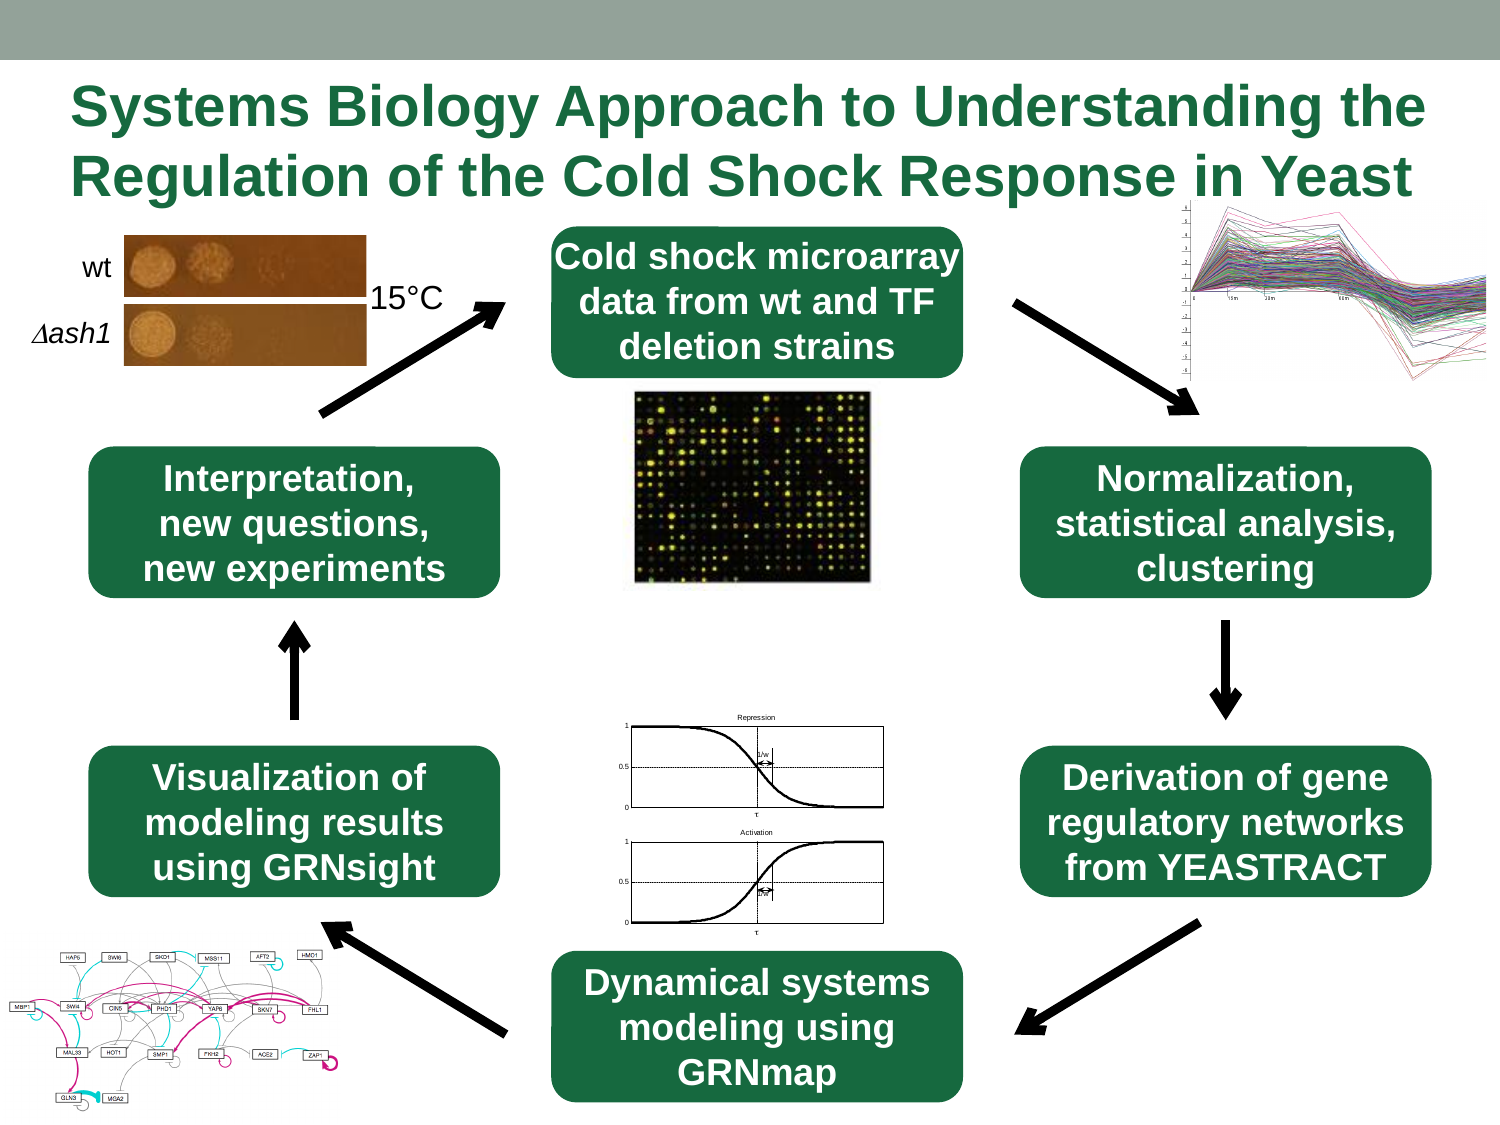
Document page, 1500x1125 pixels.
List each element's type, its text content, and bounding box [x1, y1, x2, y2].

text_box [320, 302, 507, 416]
text_box Systems Biology Approach to Understanding the Regulation of the Cold Shock Response in Yeast [56, 60, 1454, 216]
text_box wt [67, 241, 120, 291]
text_box 15°C [376, 269, 459, 299]
text_box Dash1 [15, 306, 120, 357]
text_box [320, 921, 507, 1035]
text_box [88, 745, 501, 898]
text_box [1019, 446, 1432, 599]
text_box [1013, 302, 1200, 416]
picture [622, 380, 886, 591]
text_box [551, 950, 964, 1103]
picture [588, 706, 914, 950]
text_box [123, 235, 367, 366]
picture [1181, 200, 1487, 381]
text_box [88, 446, 501, 599]
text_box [1019, 745, 1432, 898]
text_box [1013, 921, 1200, 1035]
picture [3, 931, 341, 1124]
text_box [528, 224, 986, 379]
